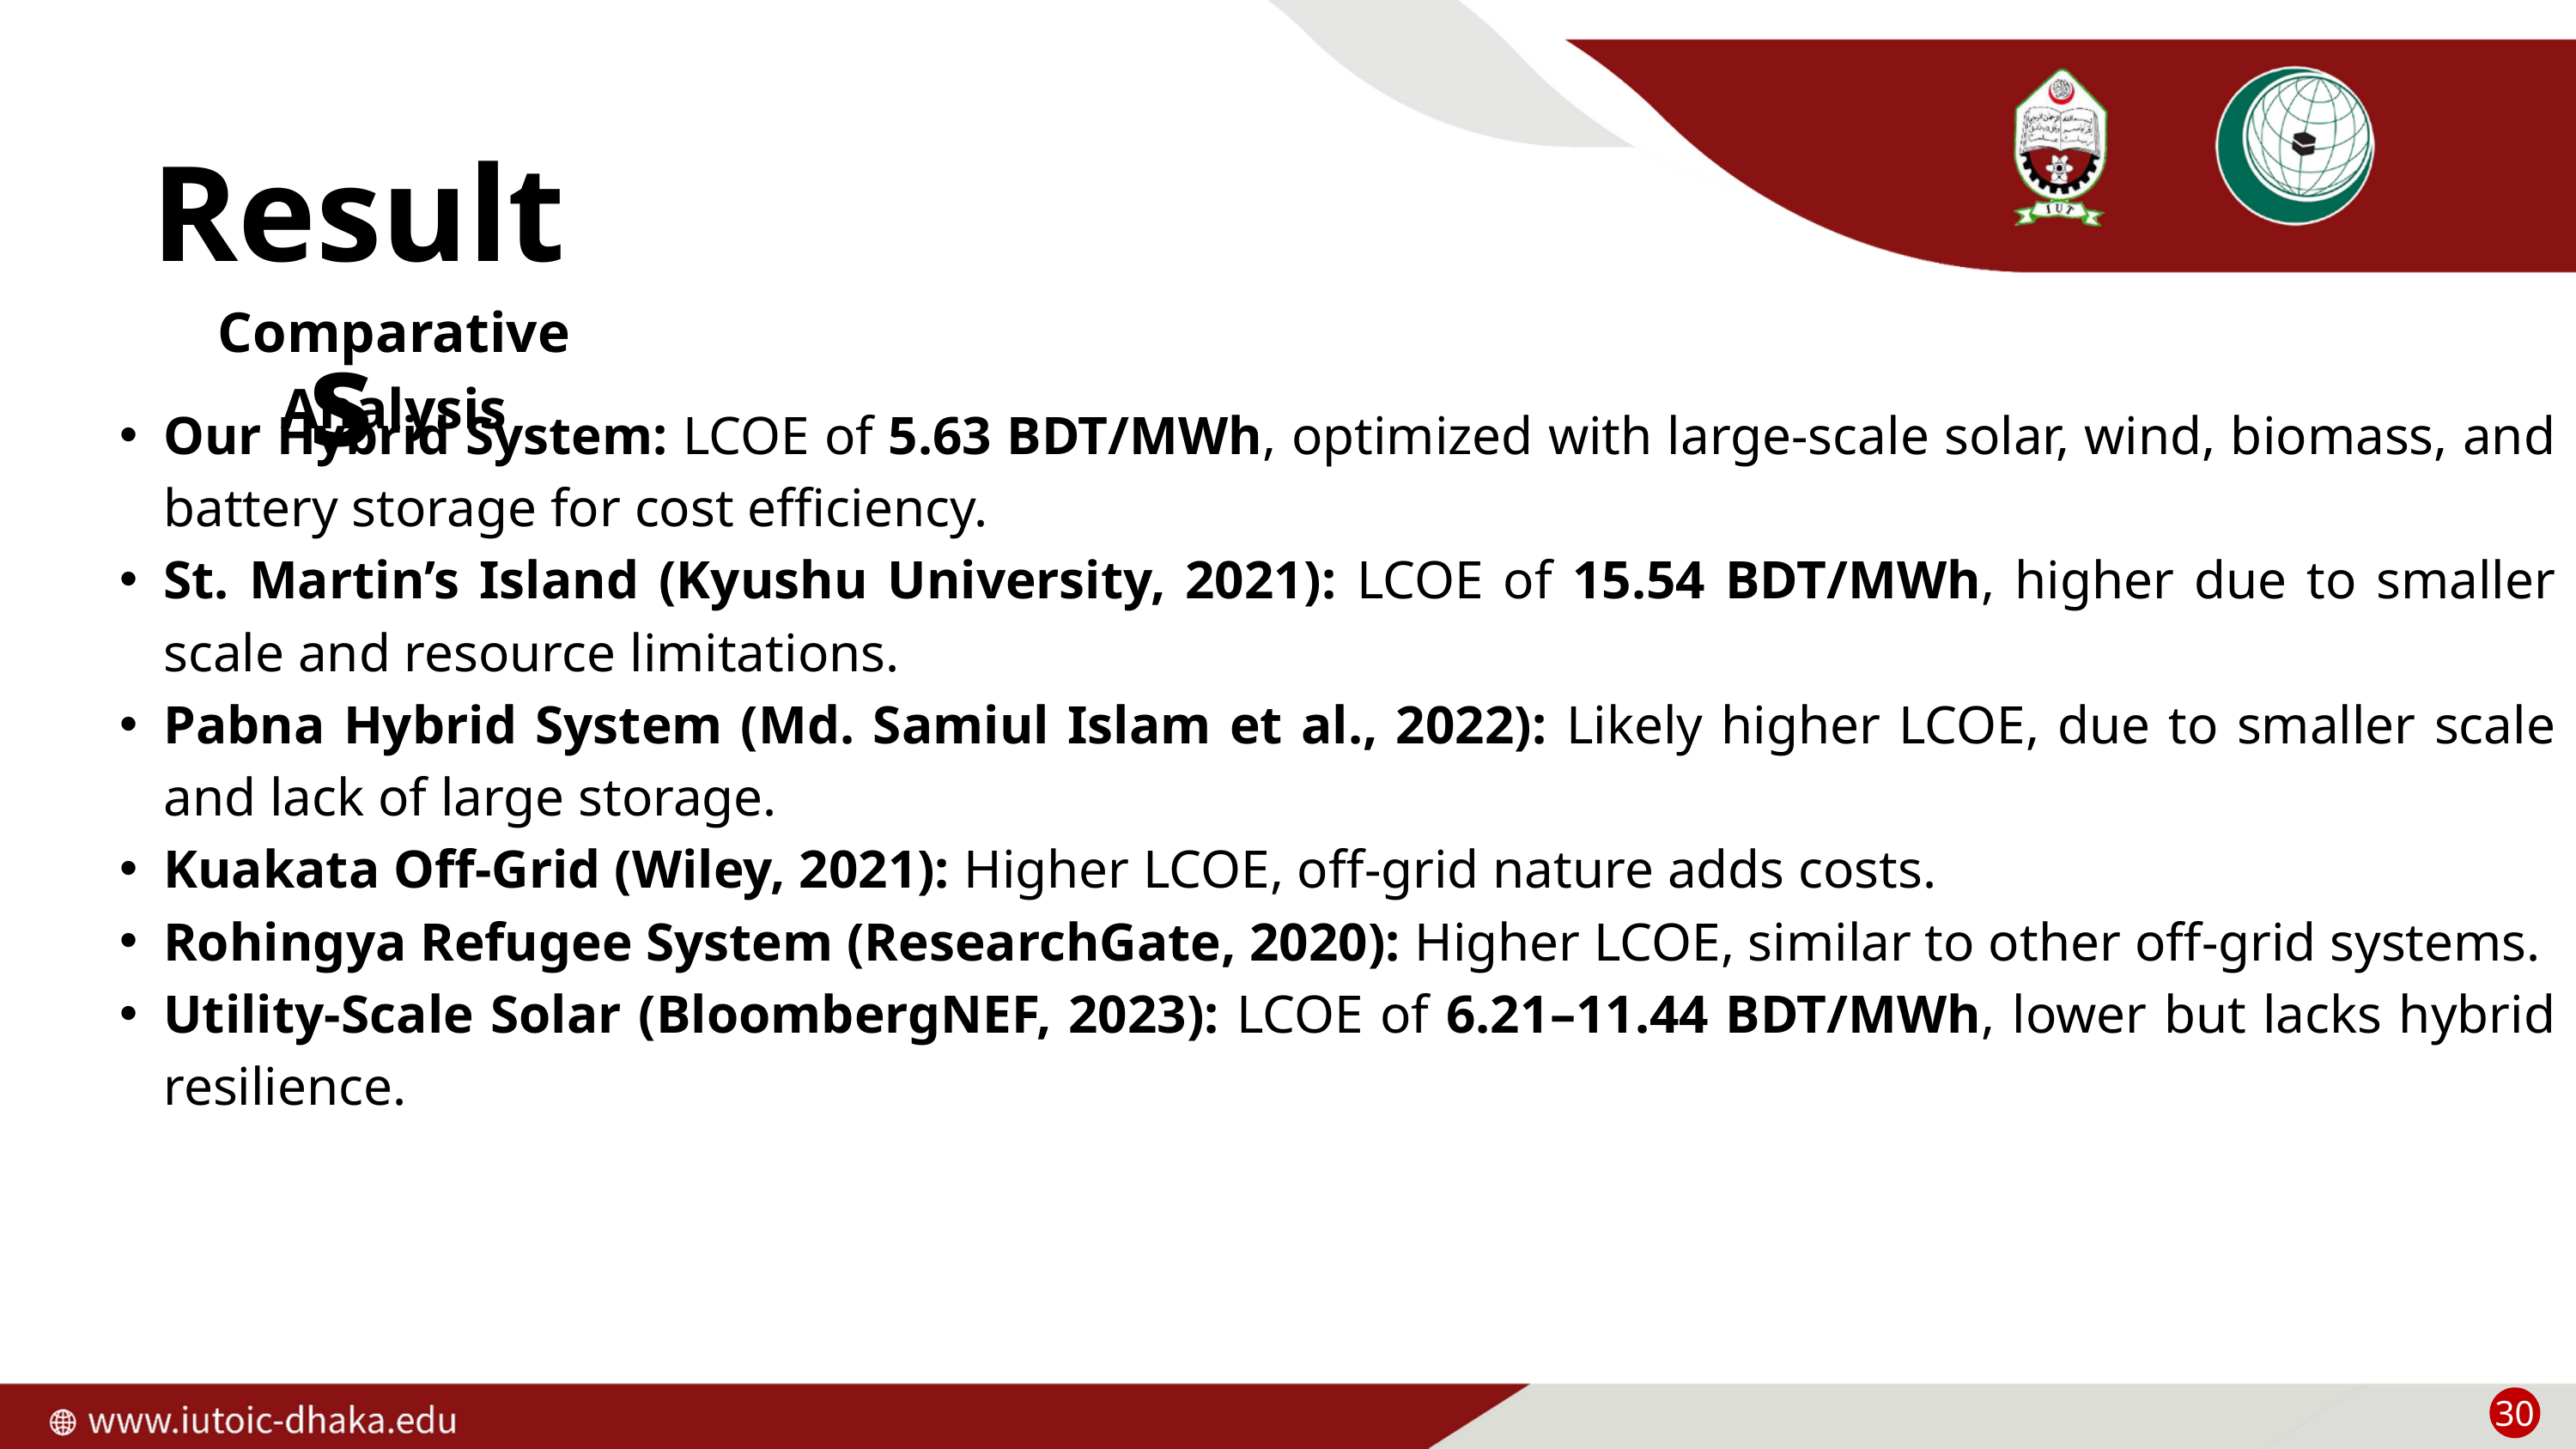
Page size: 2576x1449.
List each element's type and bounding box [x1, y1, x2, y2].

text_box [2489, 1387, 2541, 1439]
text_box [0, 0, 2576, 1449]
